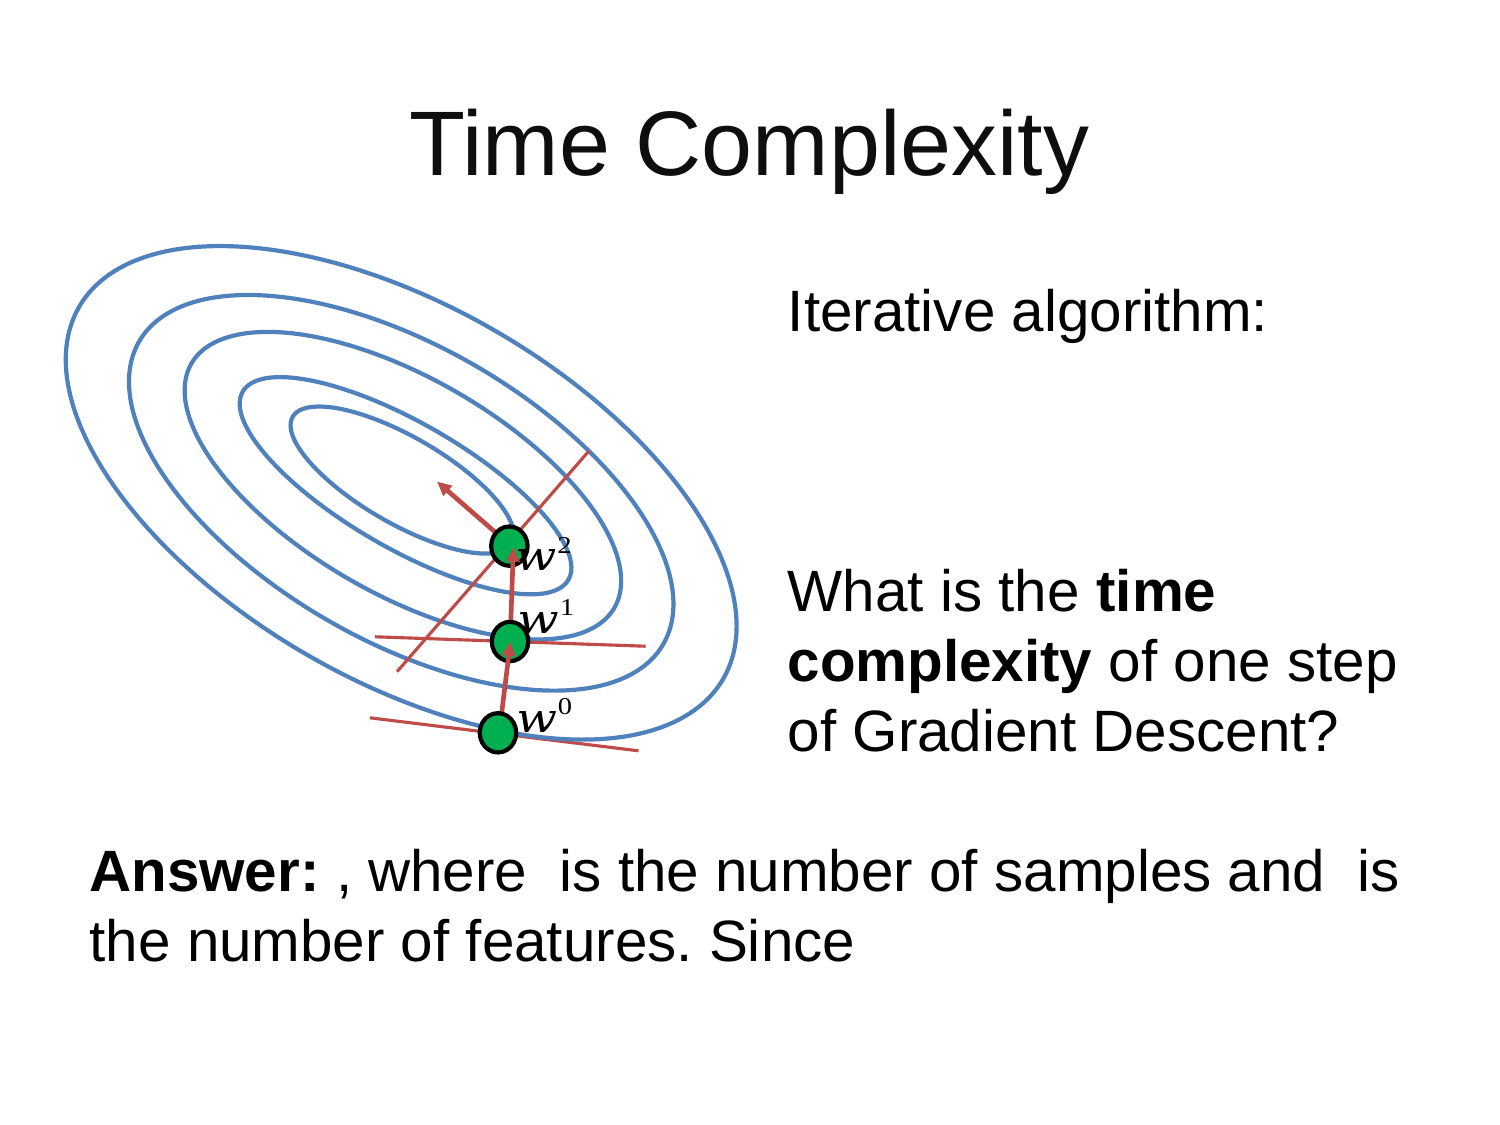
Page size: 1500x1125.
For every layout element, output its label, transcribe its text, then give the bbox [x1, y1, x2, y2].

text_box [29, 305, 774, 753]
title Time Complexity [75, 45, 1425, 233]
